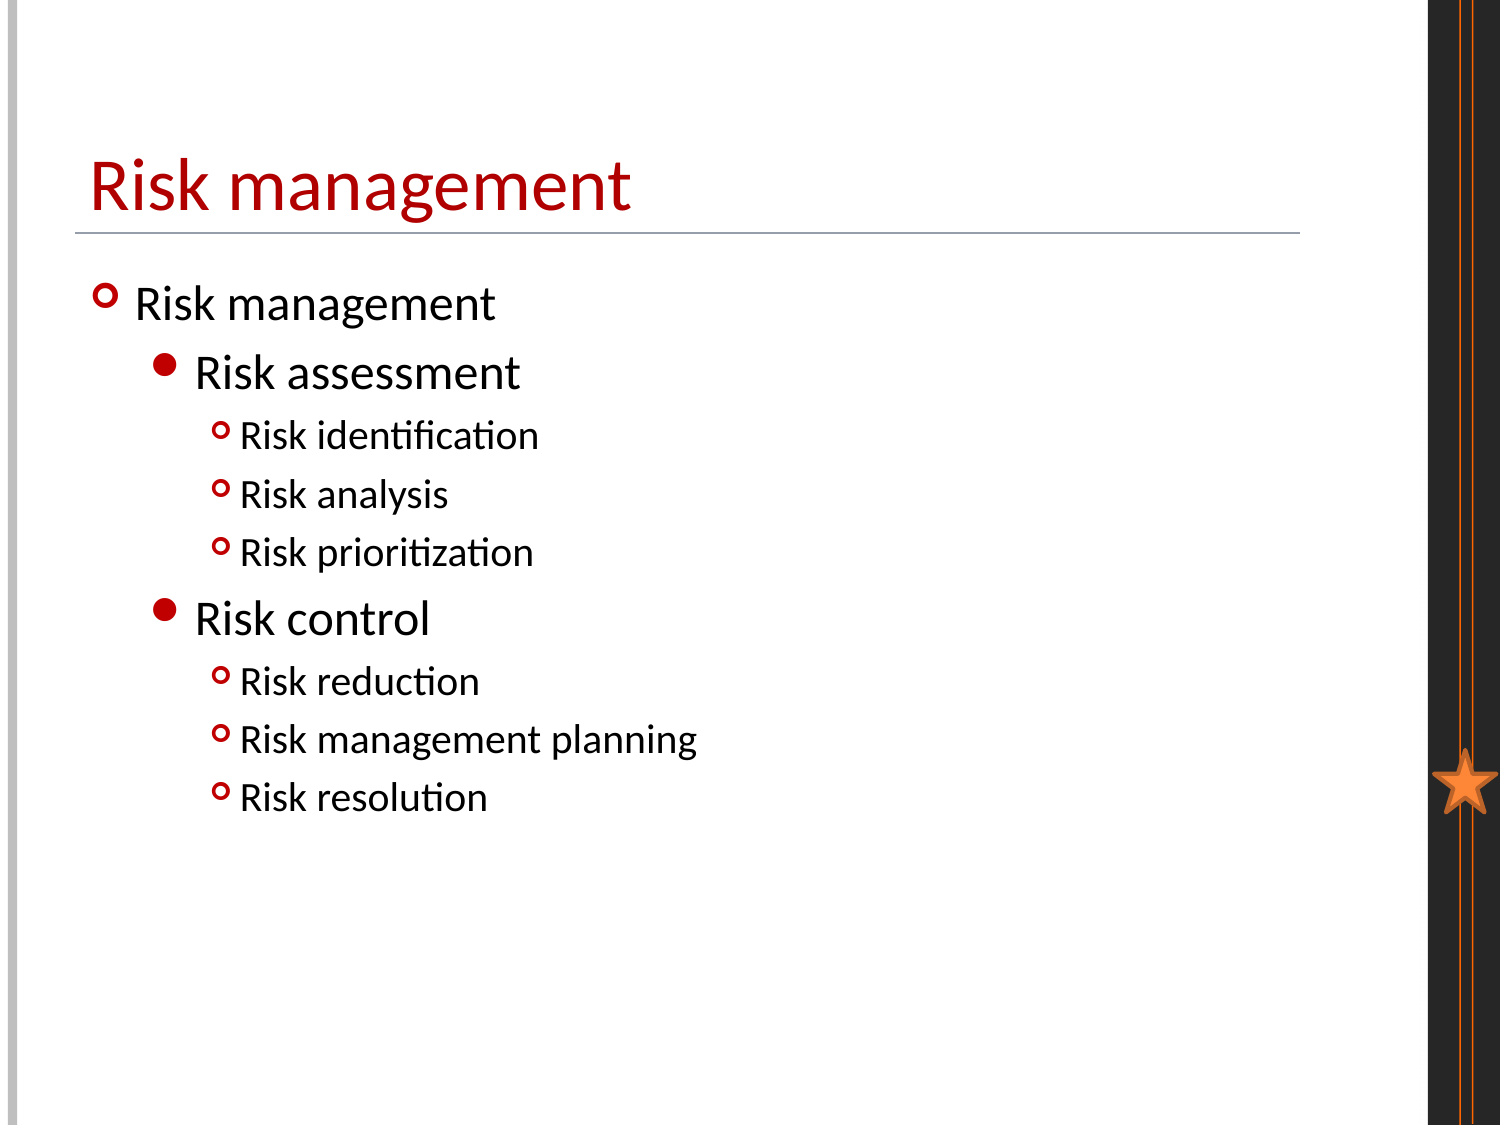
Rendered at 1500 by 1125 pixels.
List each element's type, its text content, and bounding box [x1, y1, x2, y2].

list Risk management Risk assessment Risk identification Risk analysis Risk prioritization Risk control Risk reduction Risk management planning Risk resolution [75, 262, 1300, 1062]
title Risk management [75, 45, 1300, 233]
text_box [1432, 747, 1499, 815]
